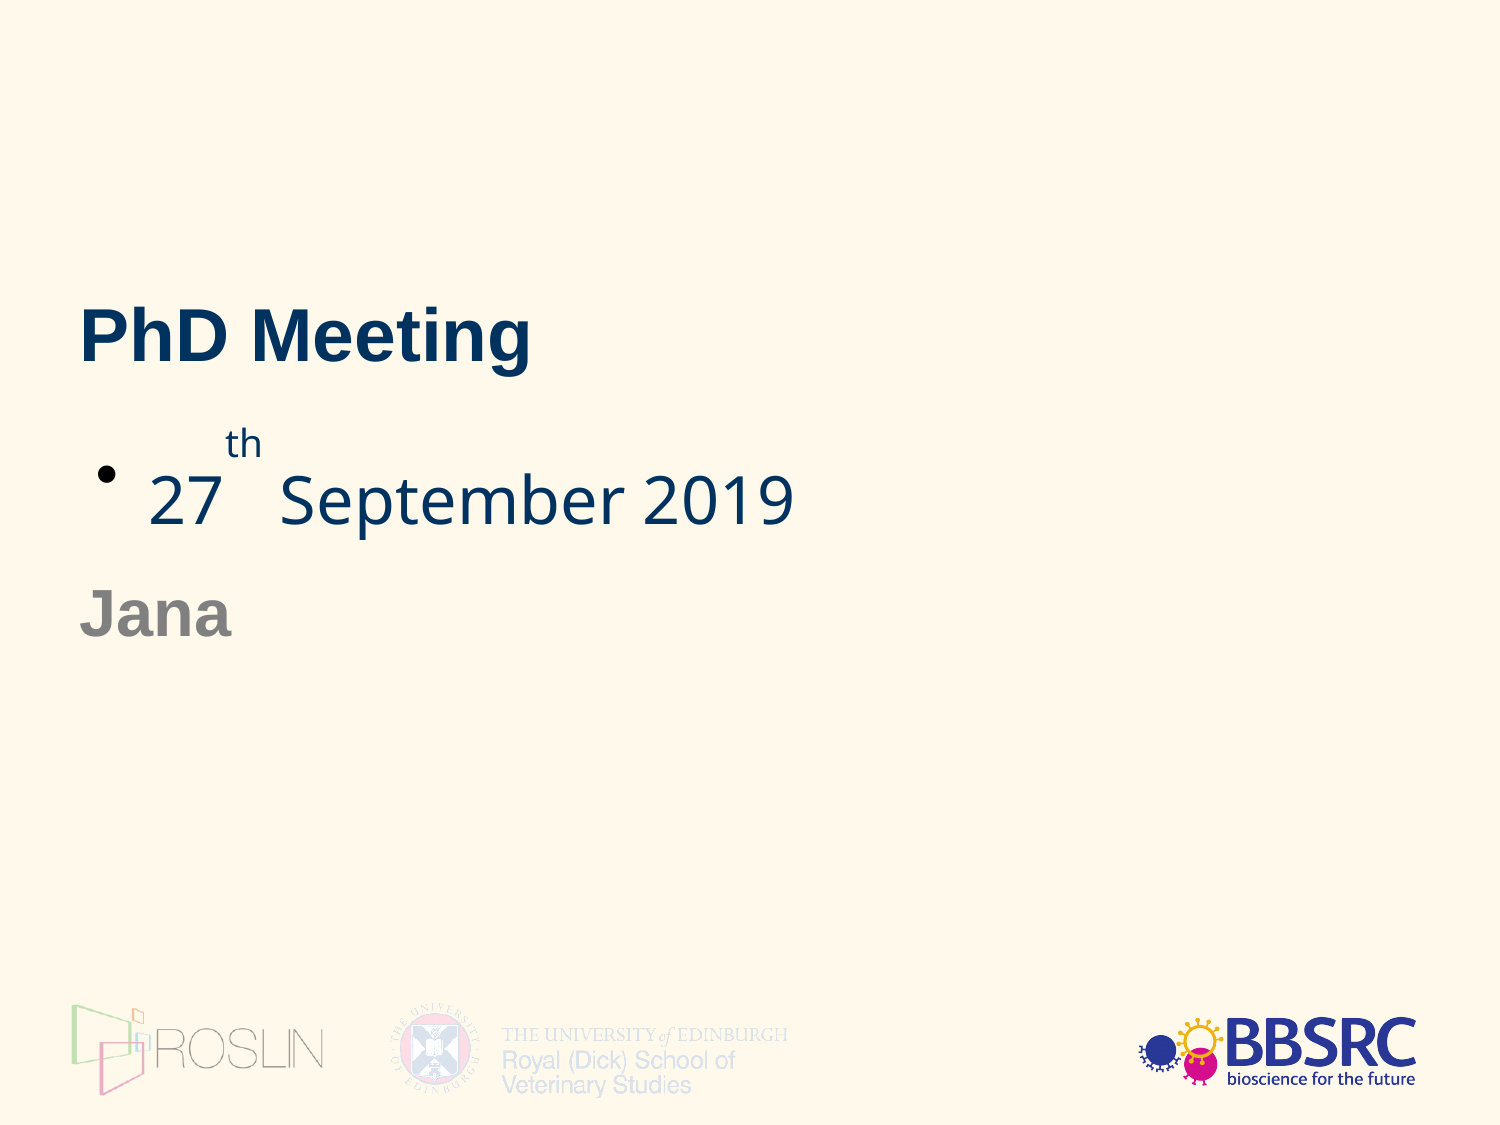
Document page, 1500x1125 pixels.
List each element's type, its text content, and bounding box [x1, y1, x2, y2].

text_box 27th September 2019 [63, 411, 1424, 537]
text_box PhD Meeting [64, 278, 1425, 386]
picture [64, 969, 336, 1118]
picture [1137, 1014, 1416, 1092]
text_box Jana [64, 562, 1424, 964]
